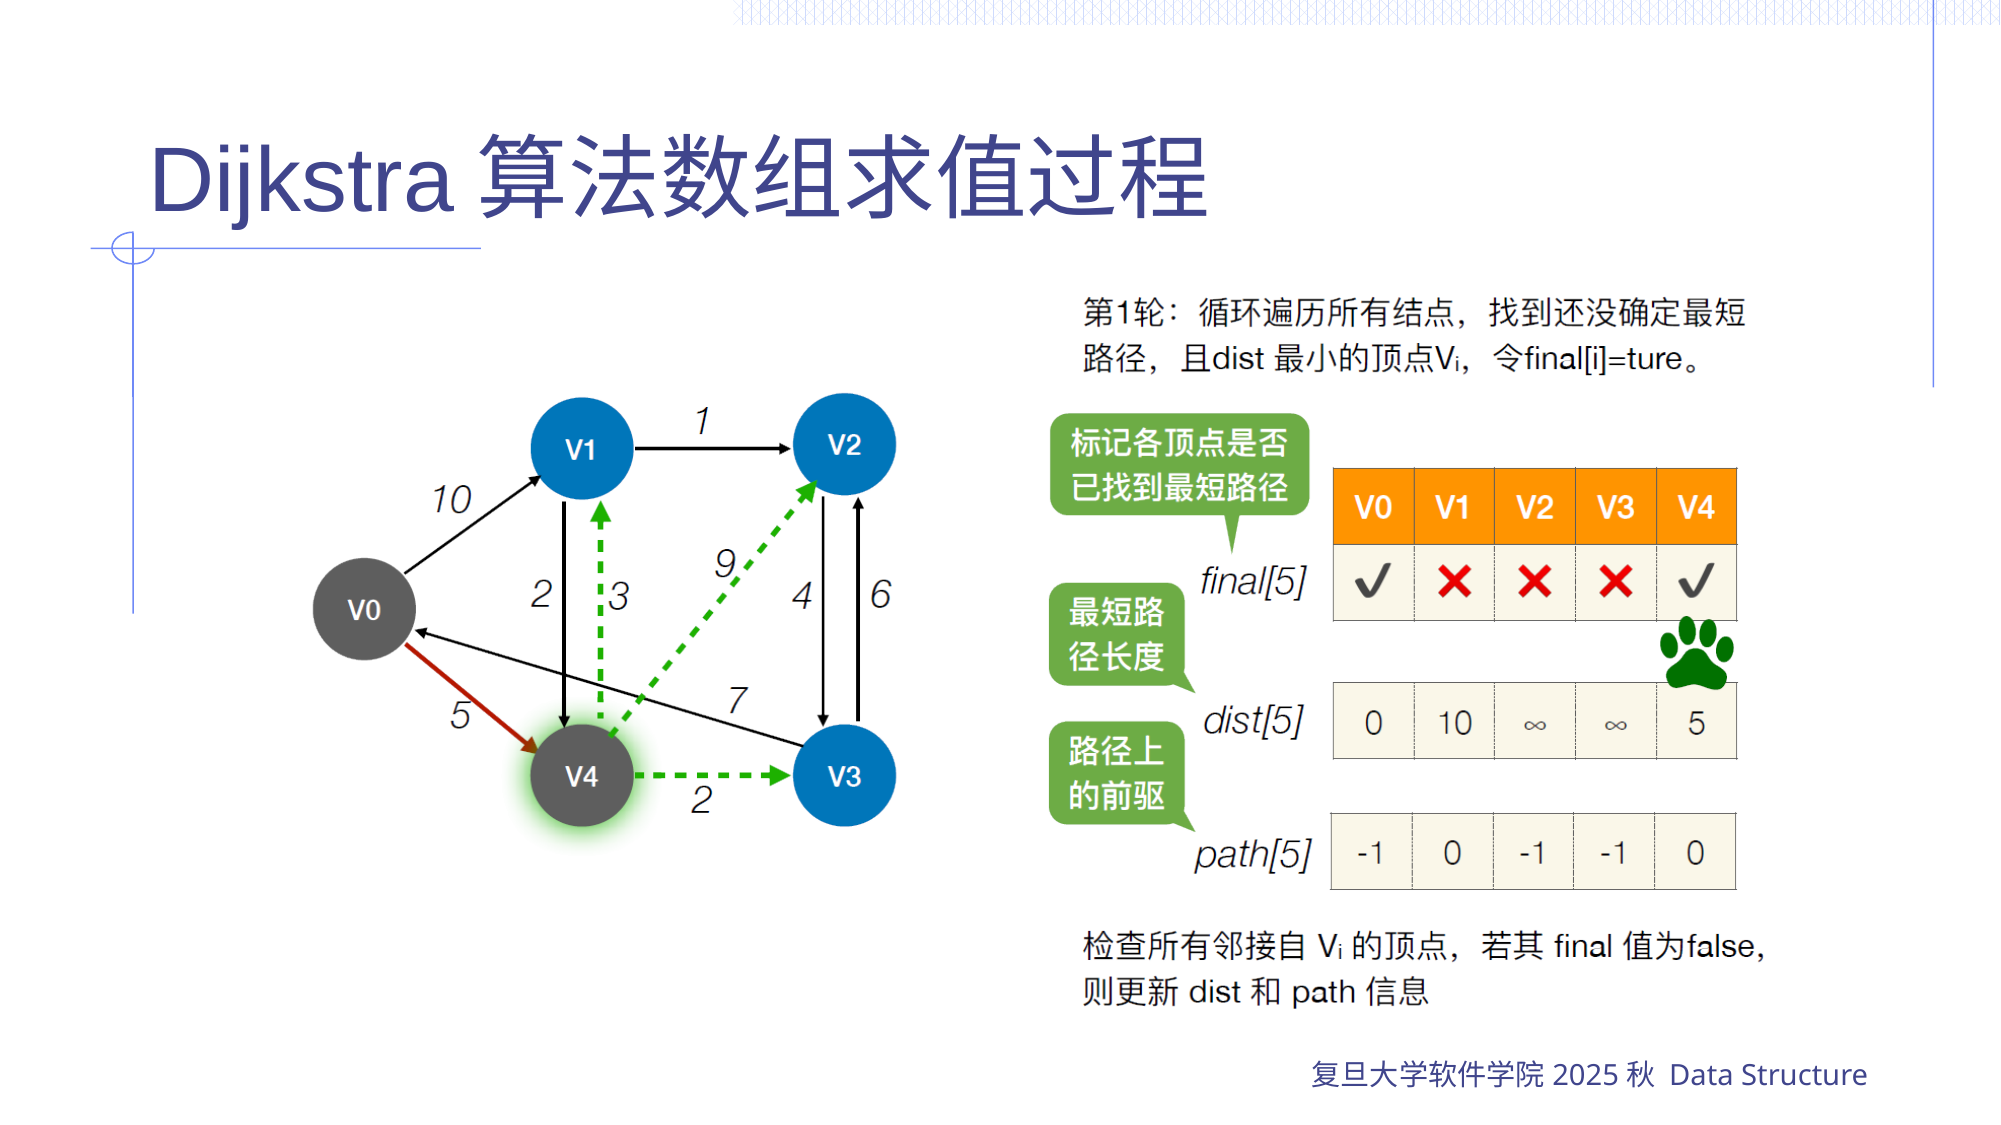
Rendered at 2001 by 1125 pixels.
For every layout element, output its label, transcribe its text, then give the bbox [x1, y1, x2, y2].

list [274, 278, 1793, 1022]
title Dijkstra算法数组求值过程 [133, 50, 1834, 238]
